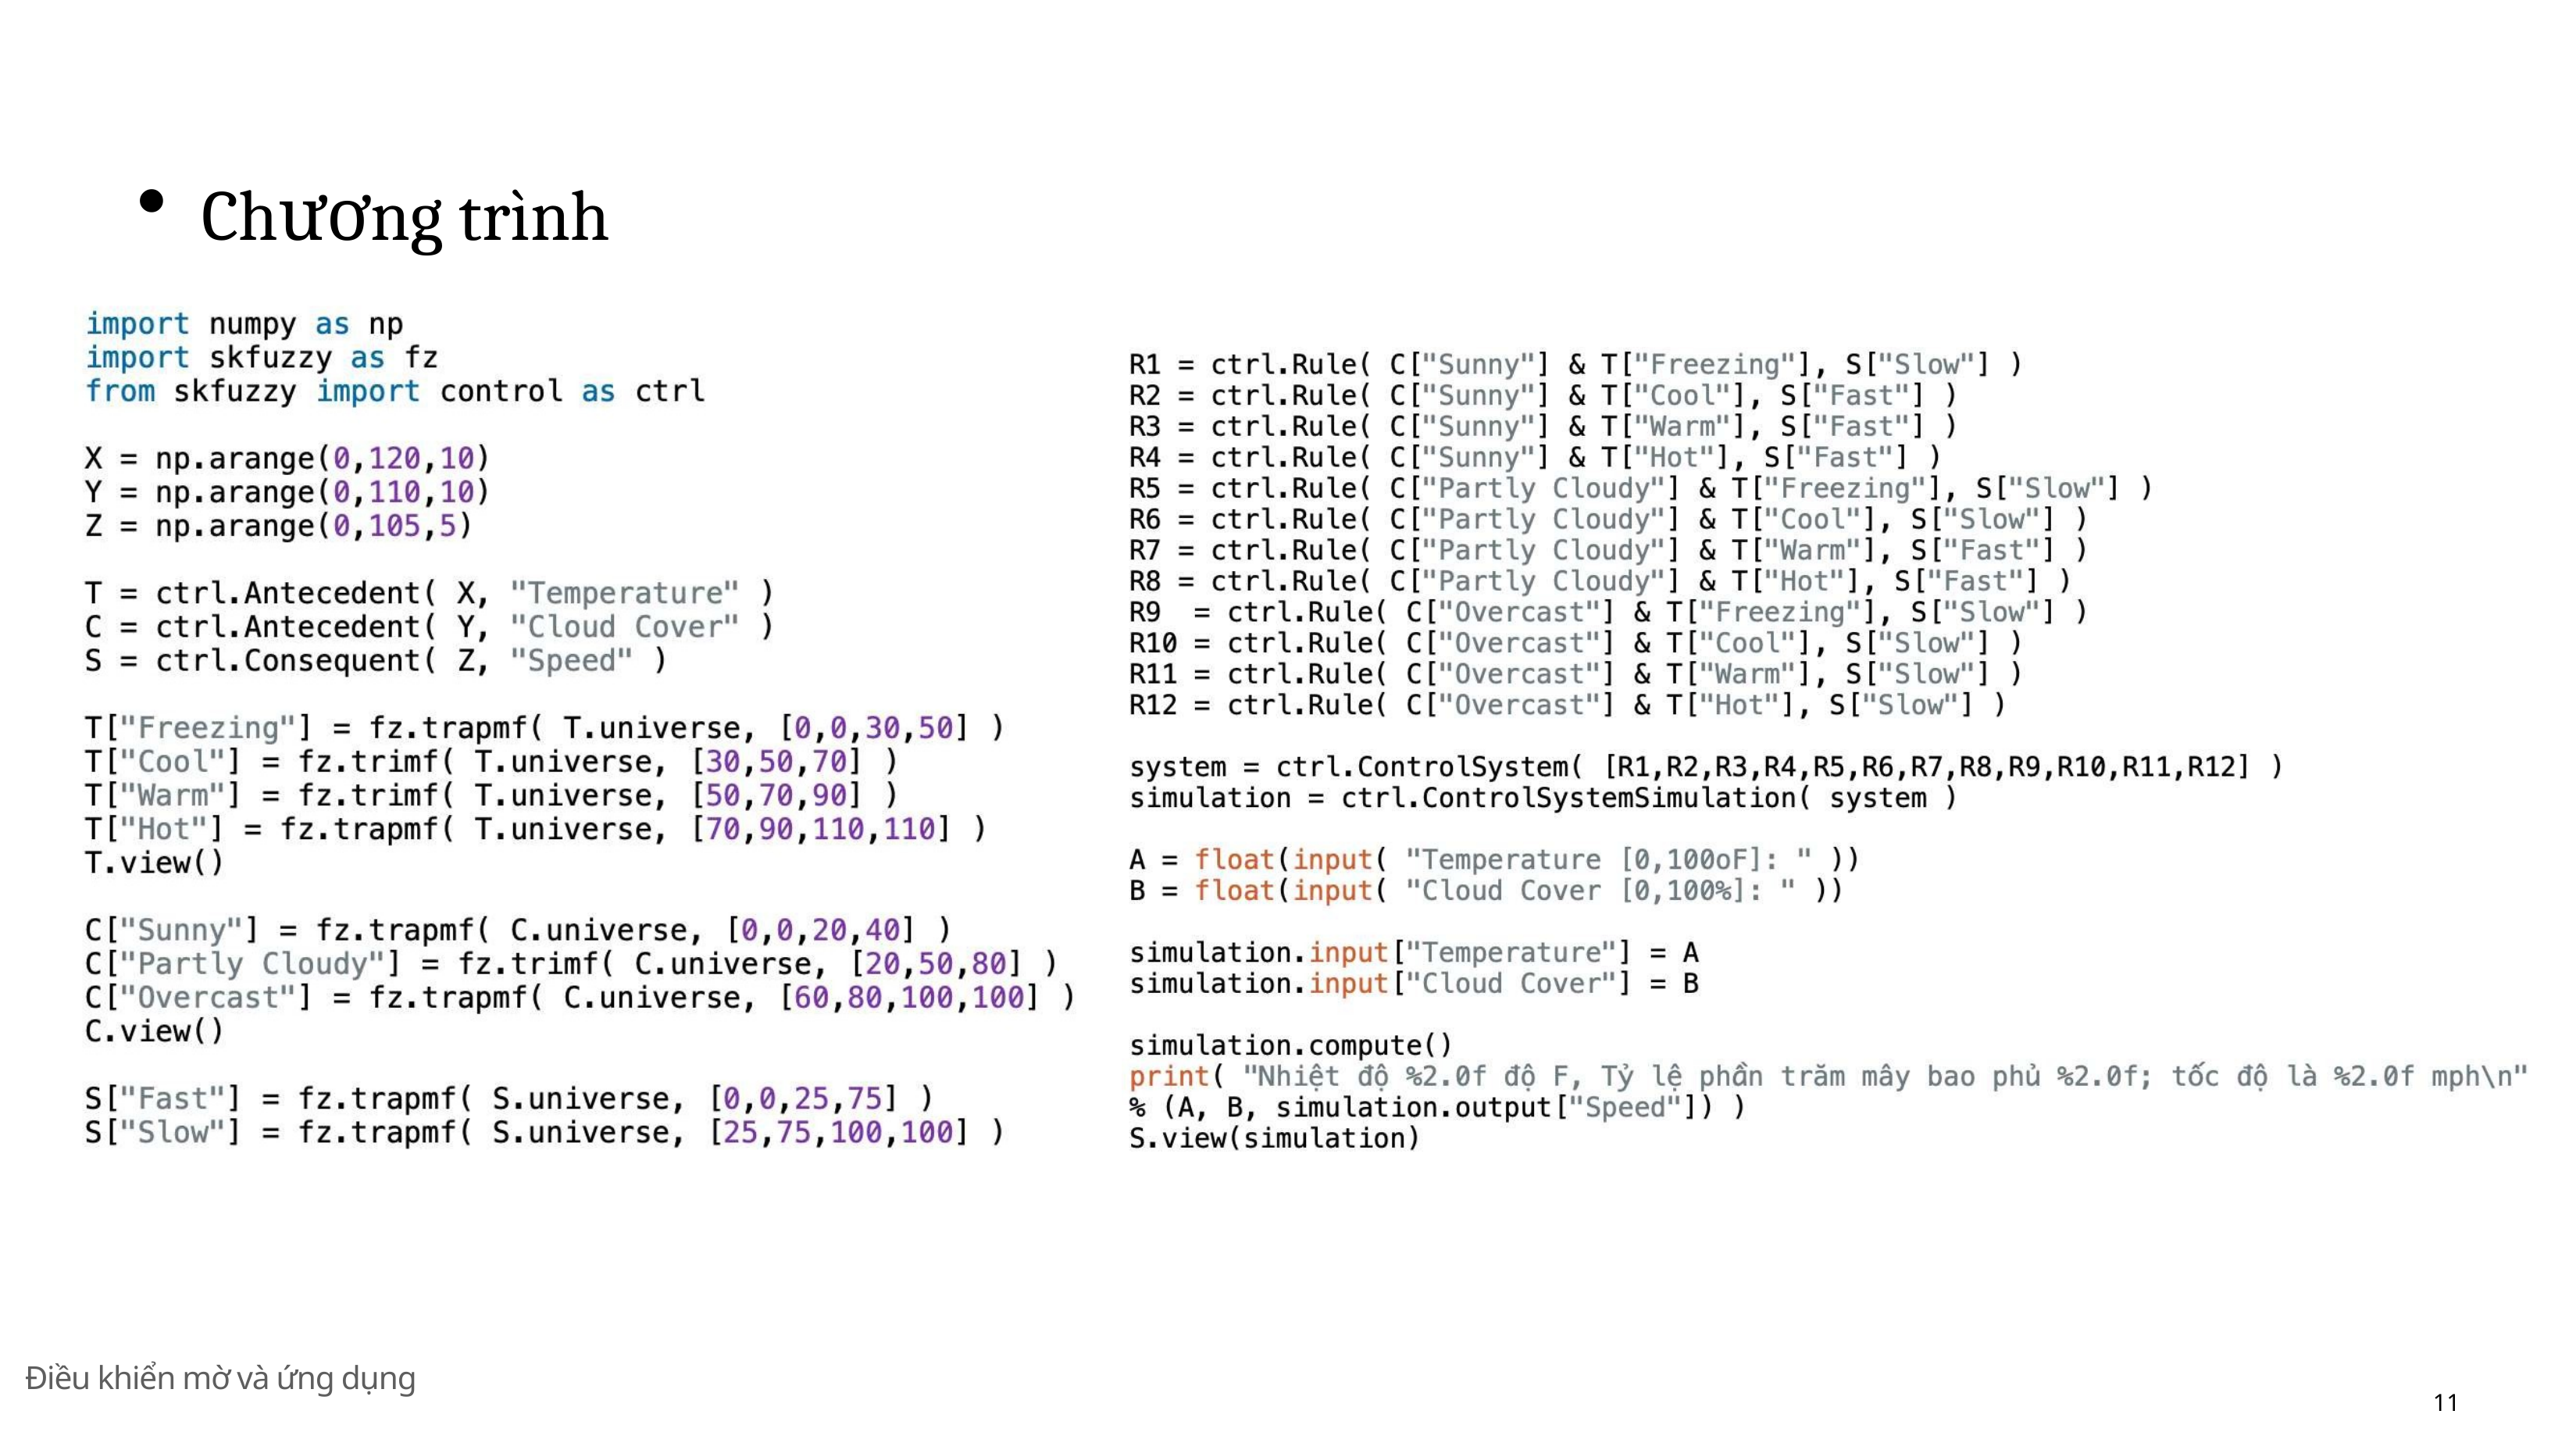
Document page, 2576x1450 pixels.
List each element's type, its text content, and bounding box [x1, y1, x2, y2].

picture [1122, 347, 2528, 1152]
footer Điều khiển mờ và ứng dụng [23, 1355, 663, 1450]
slide_number 11 [2428, 1386, 2478, 1450]
text_box Chương trı̀nh [135, 166, 712, 255]
picture [74, 305, 1076, 1150]
